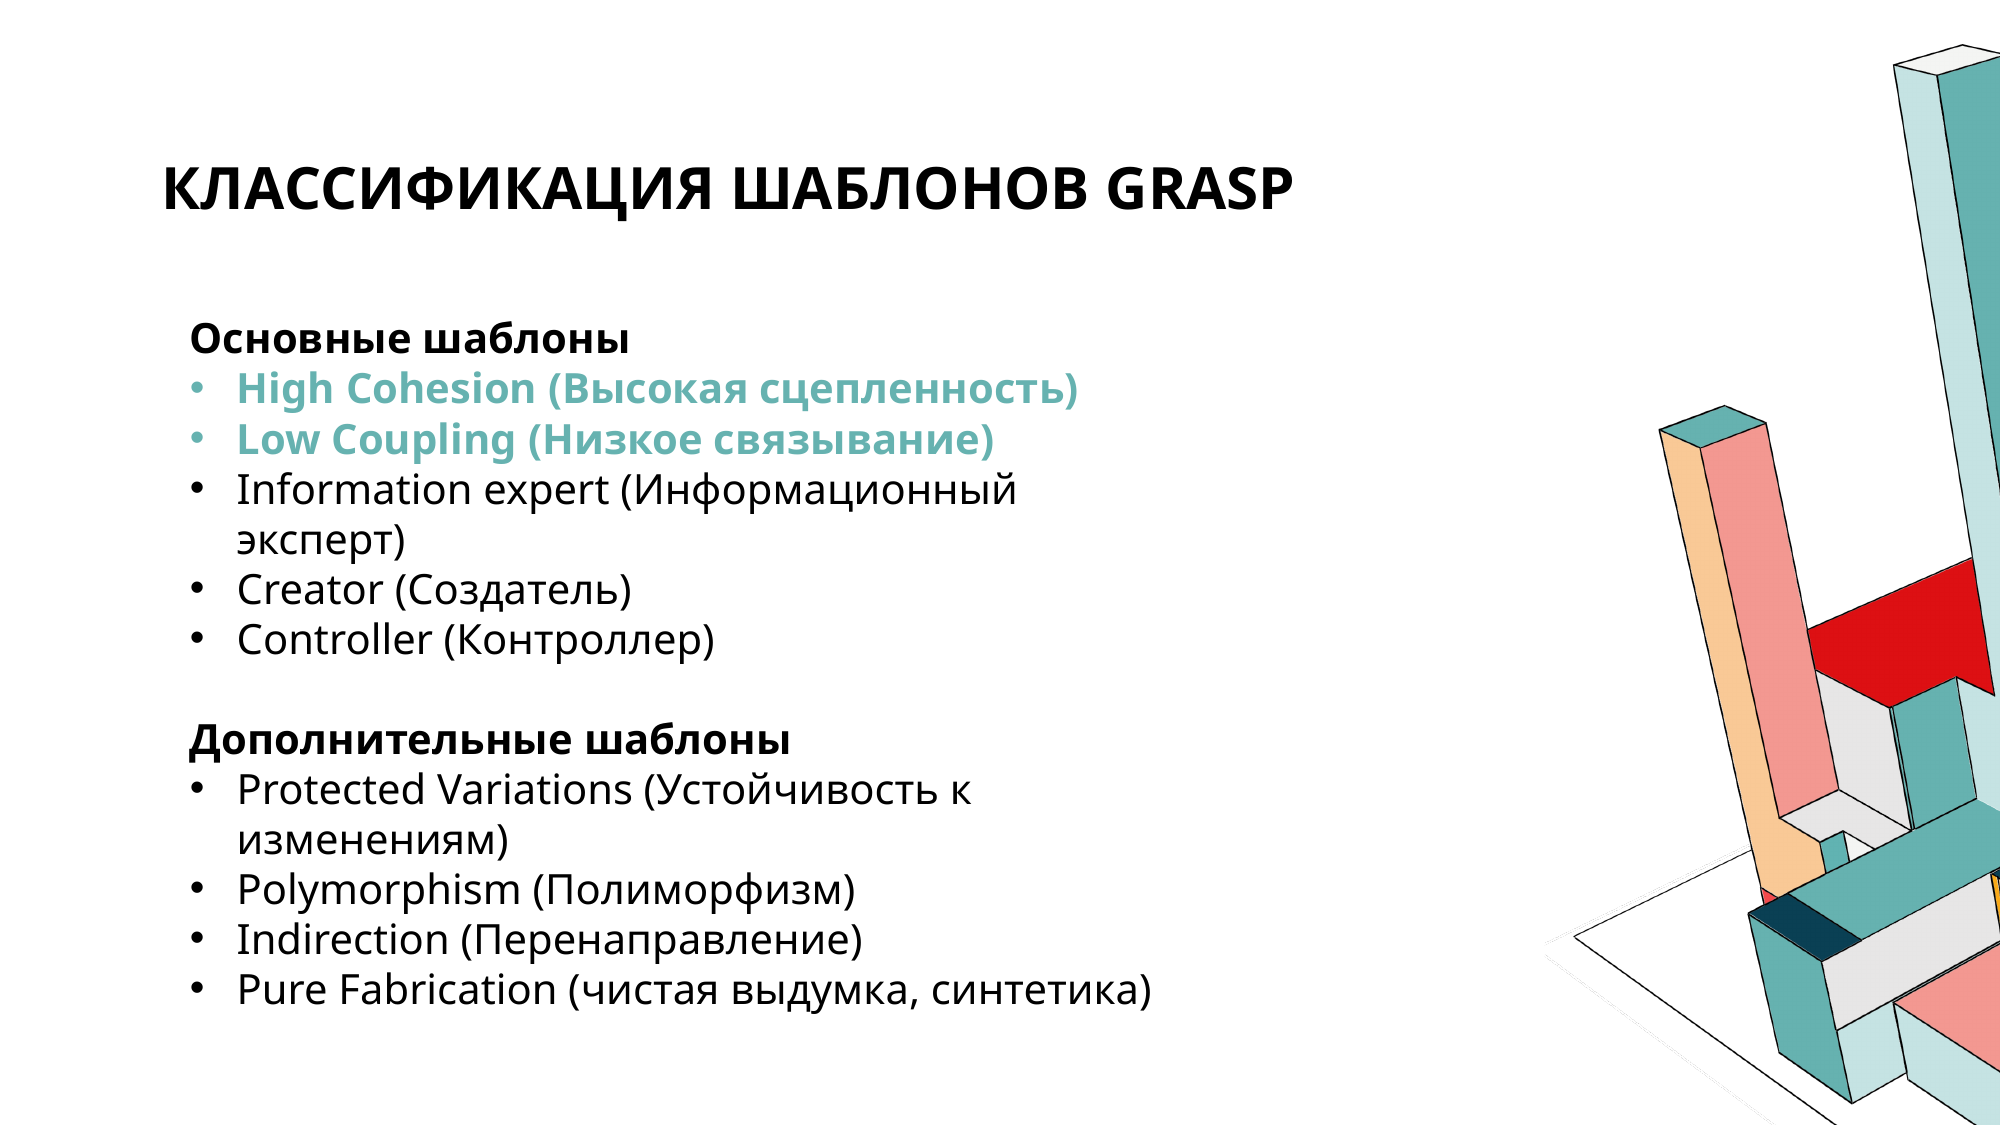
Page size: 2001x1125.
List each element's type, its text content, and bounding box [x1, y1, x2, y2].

title классификация шаблонов GRASP [146, 11, 1508, 230]
text_box Основные шаблоны High Cohesion (Высокая cцепленность) Low Coupling (Низкое связывание) Information expert (Информационный эксперт) Creator (Создатель) Controller (Контроллер) Дополнительные шаблоны Protected Variations (Устойчивость к изменениям) Polymorphism (Полиморфизм) Indirection (Перенаправление) Pure Fabrication (чистая выдумка, синтетика) [174, 304, 1175, 1020]
picture [1544, 43, 2000, 1125]
